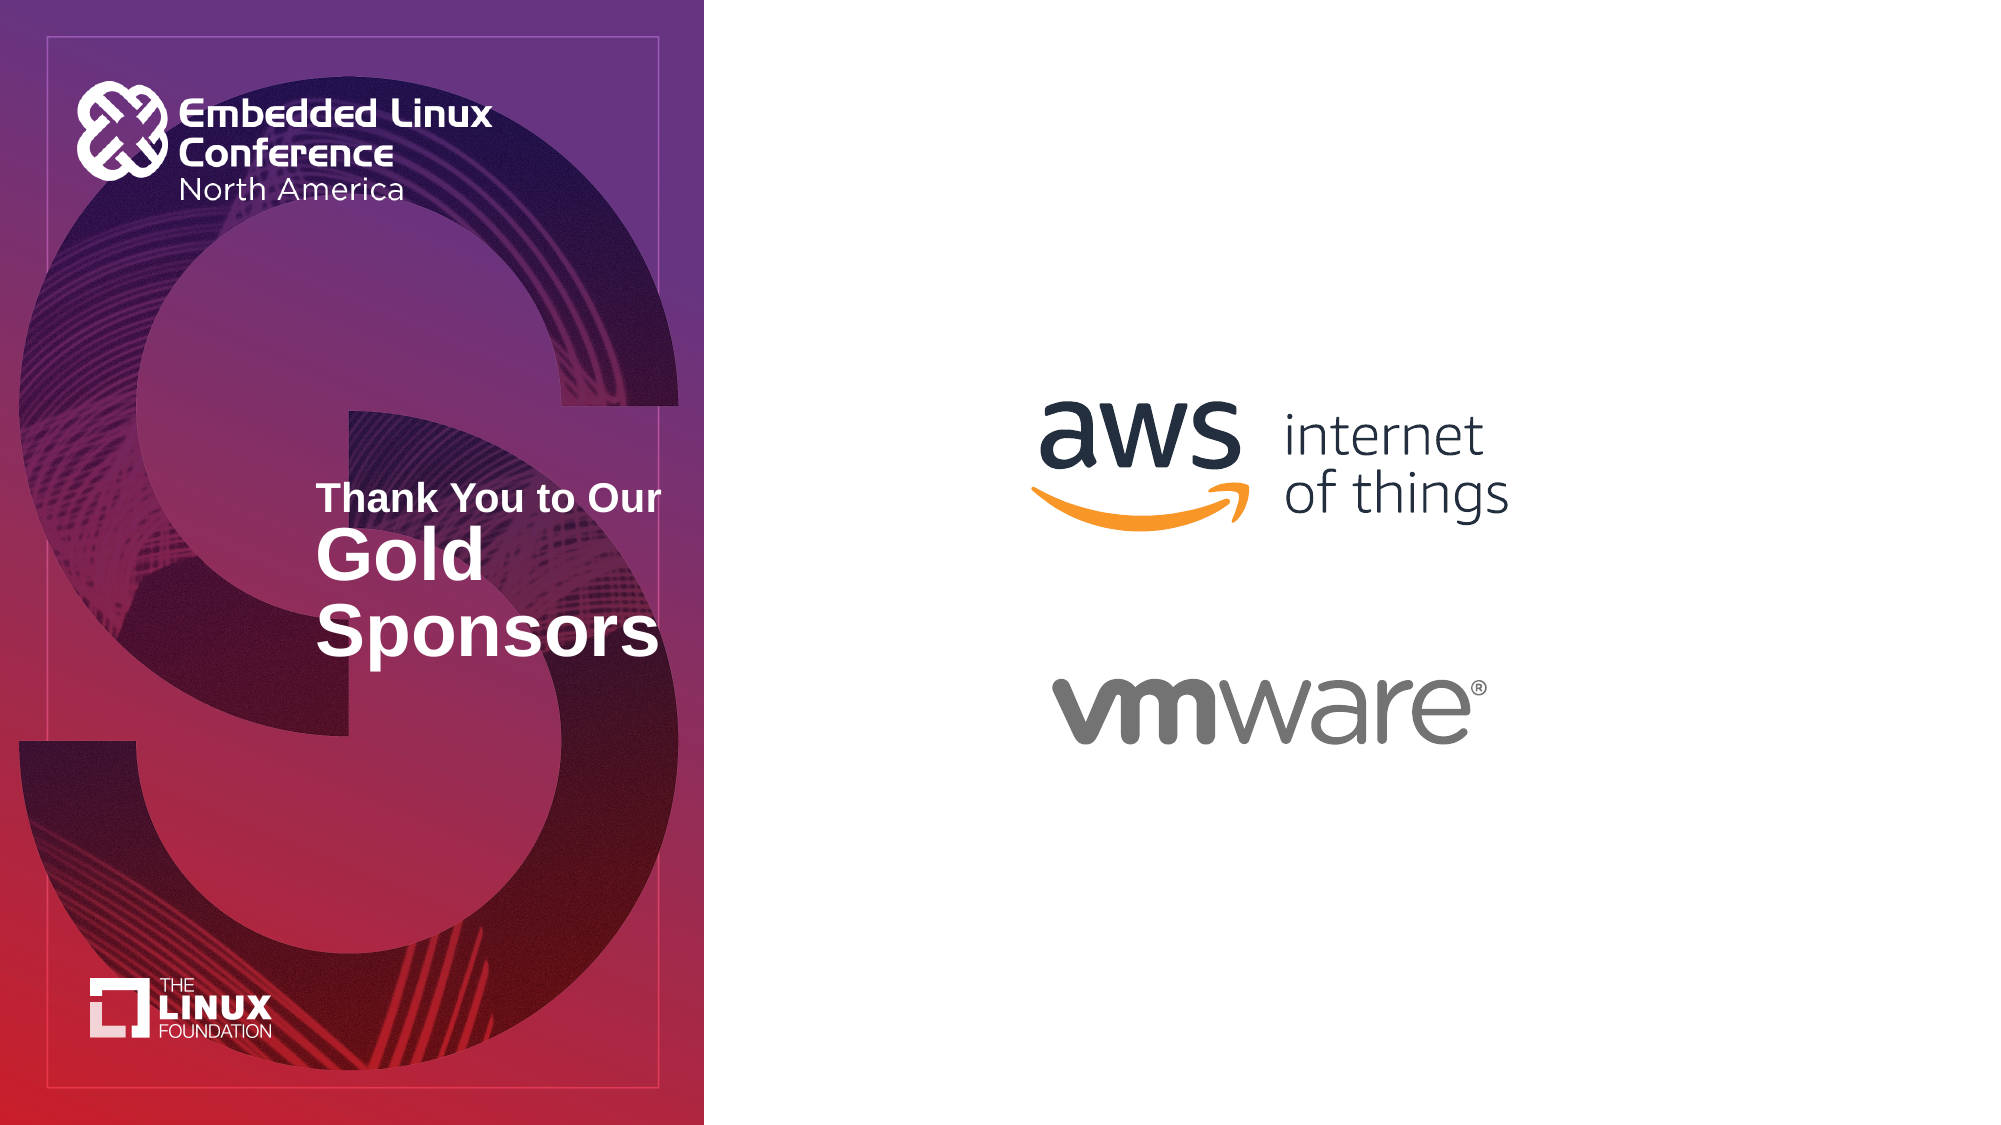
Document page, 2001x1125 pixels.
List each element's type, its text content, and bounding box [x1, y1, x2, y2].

picture [0, 0, 2001, 1125]
title Thank You to Our Gold Sponsors [300, 449, 743, 679]
